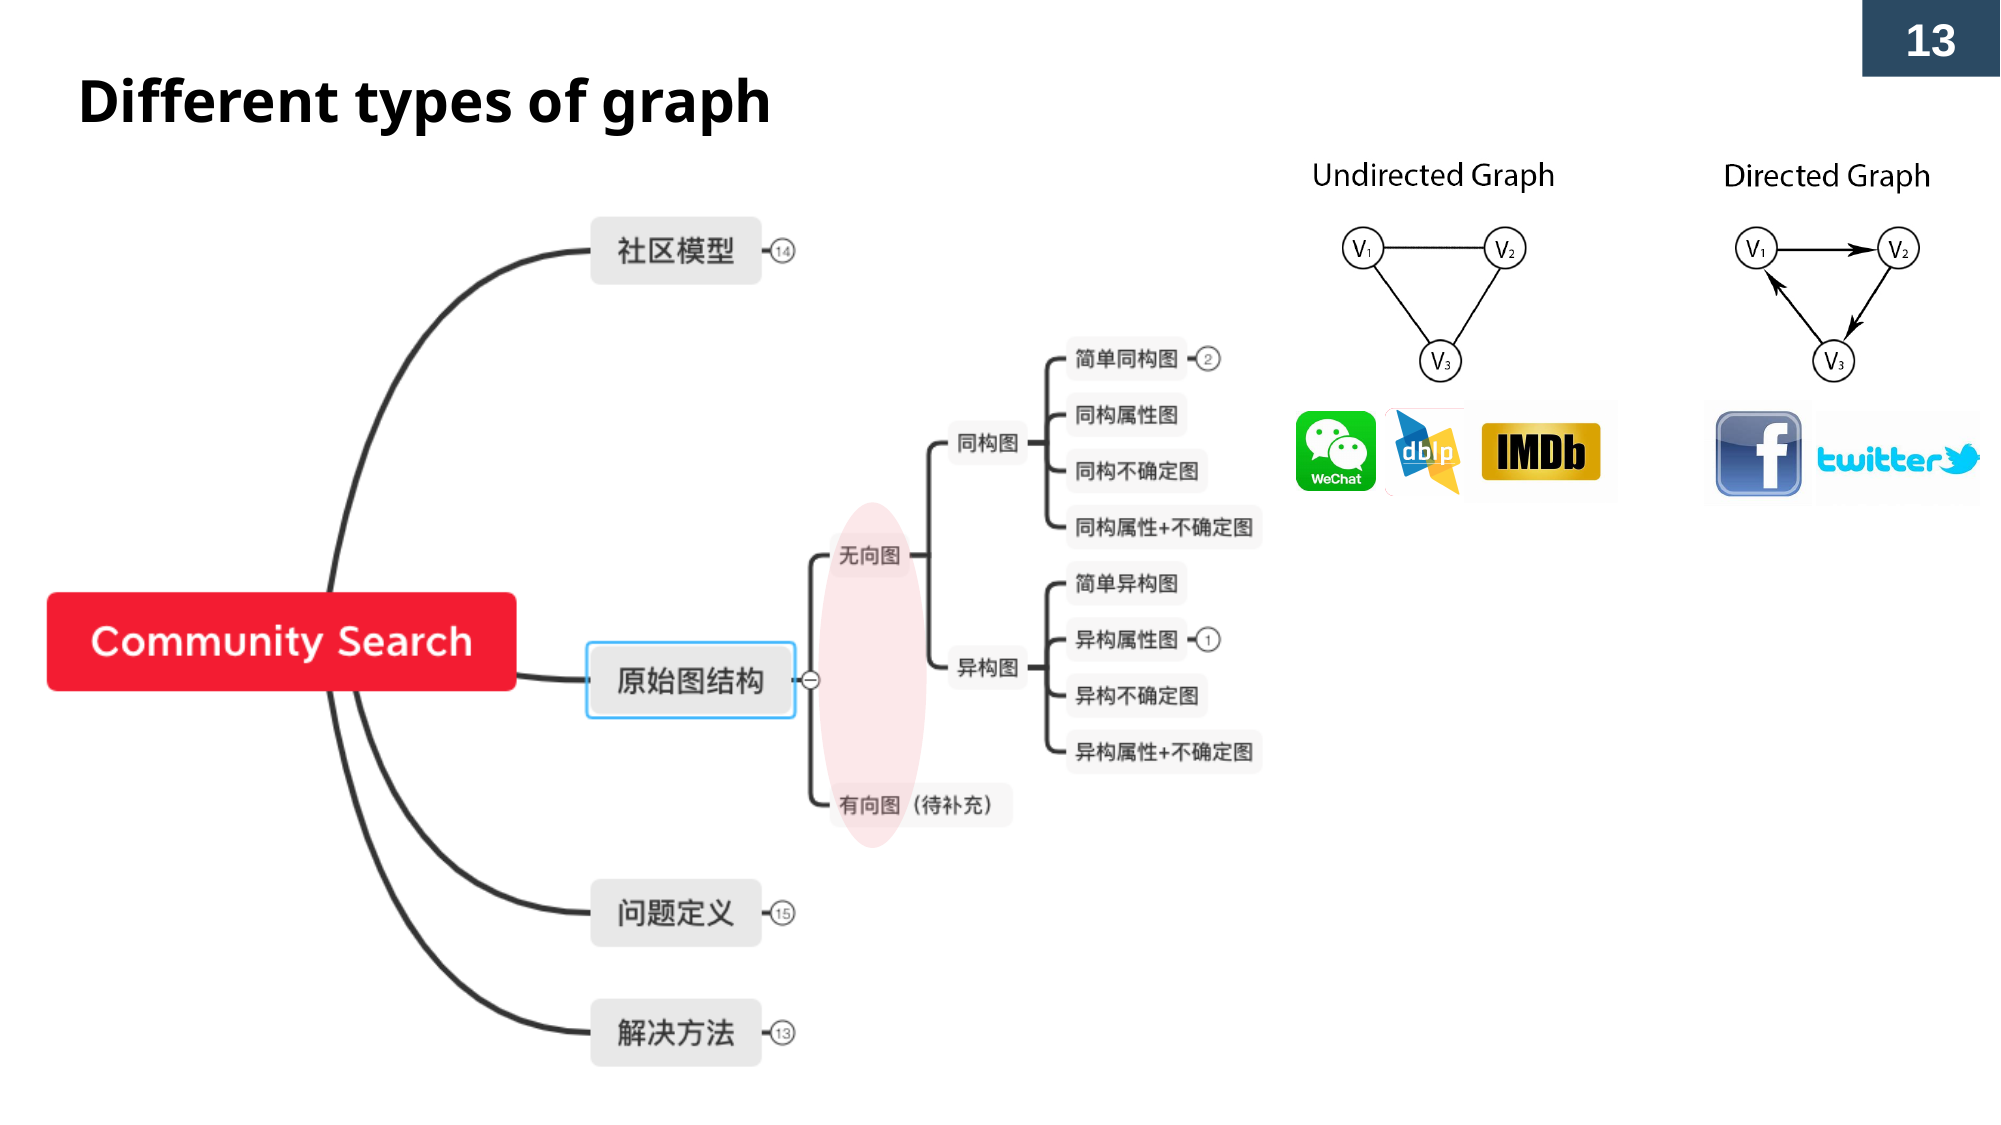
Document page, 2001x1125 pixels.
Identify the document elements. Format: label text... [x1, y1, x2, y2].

text_box Different types of graph [75, 62, 1216, 135]
picture [22, 98, 1980, 1095]
